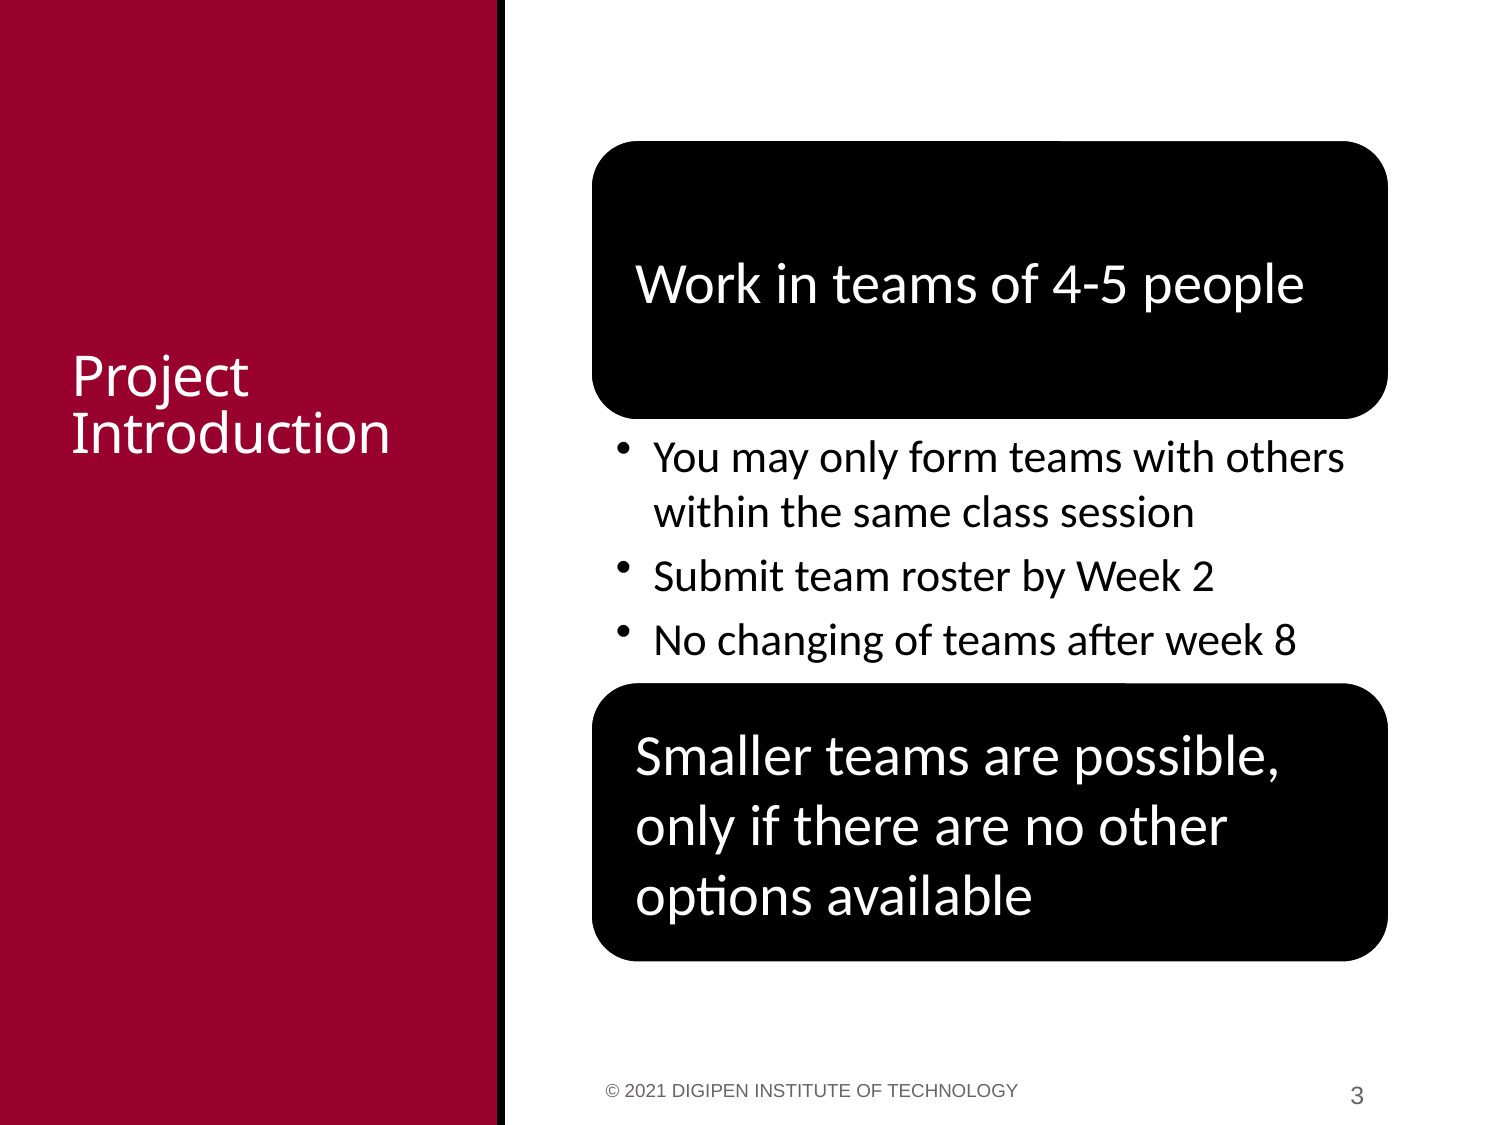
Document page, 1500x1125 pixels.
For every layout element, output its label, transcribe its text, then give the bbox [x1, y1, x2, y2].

title Project Introduction [56, 97, 451, 473]
slide_number 3 [1218, 1064, 1380, 1125]
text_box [590, 119, 1390, 983]
footer © 2021 DigiPen Institute of Technology [590, 1059, 1163, 1120]
